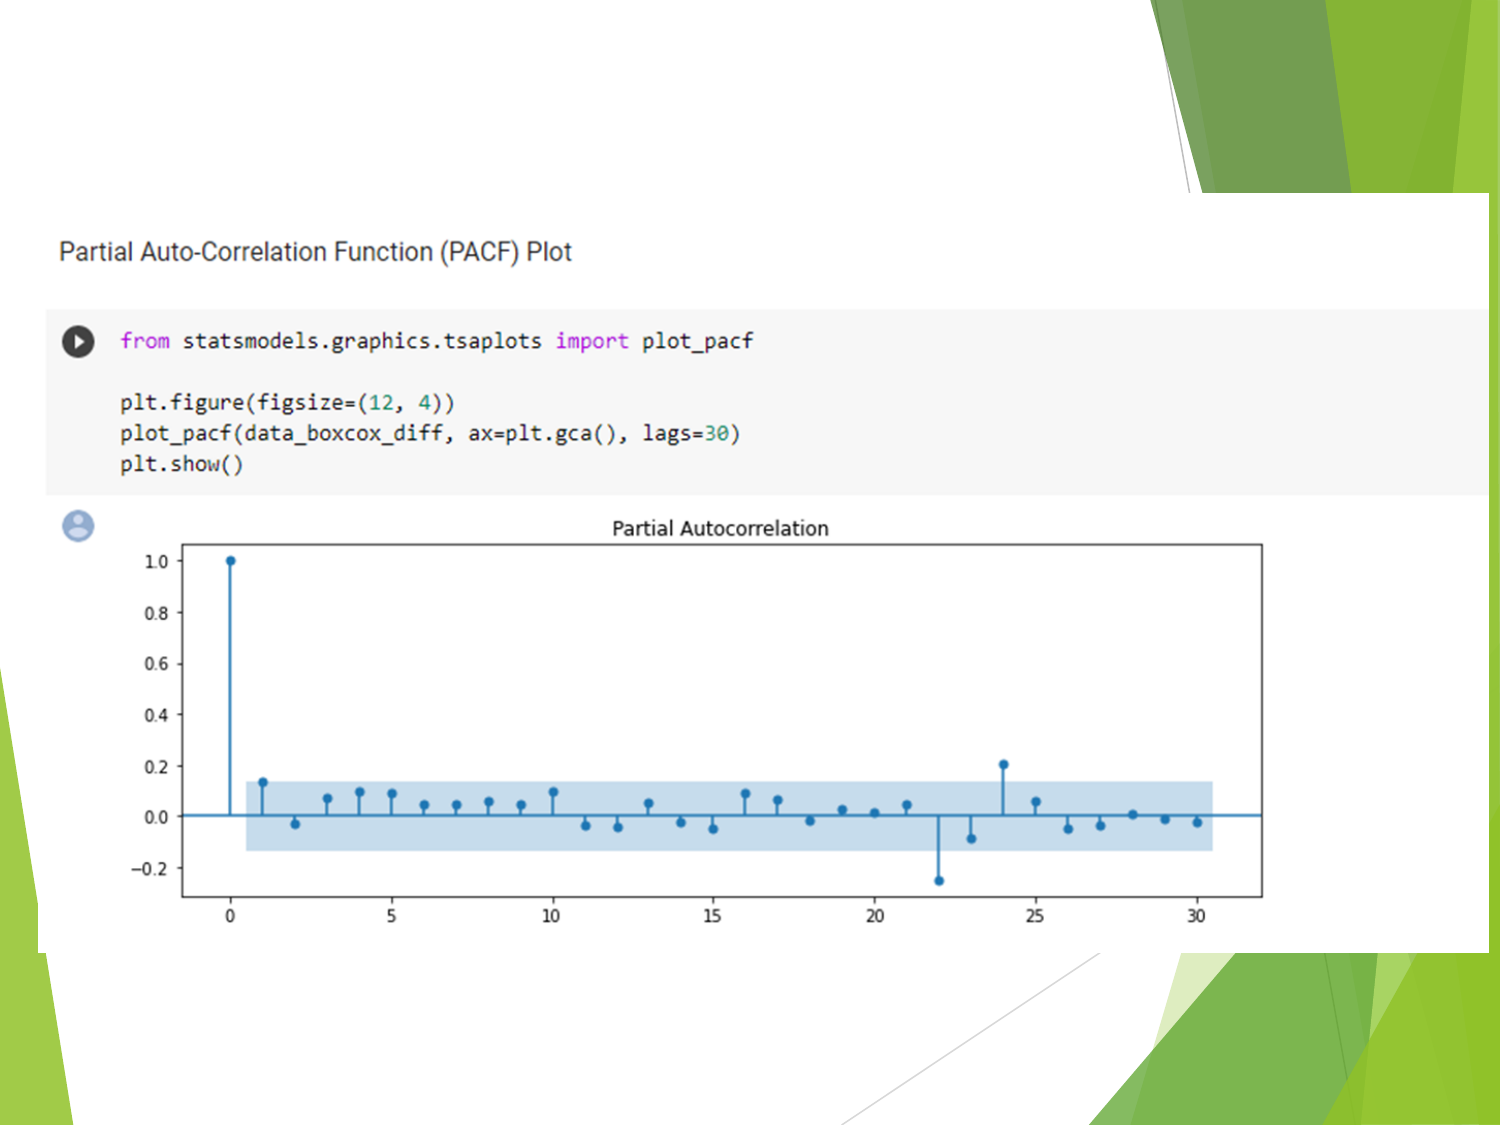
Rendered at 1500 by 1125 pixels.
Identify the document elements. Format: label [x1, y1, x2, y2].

picture [38, 193, 1489, 953]
